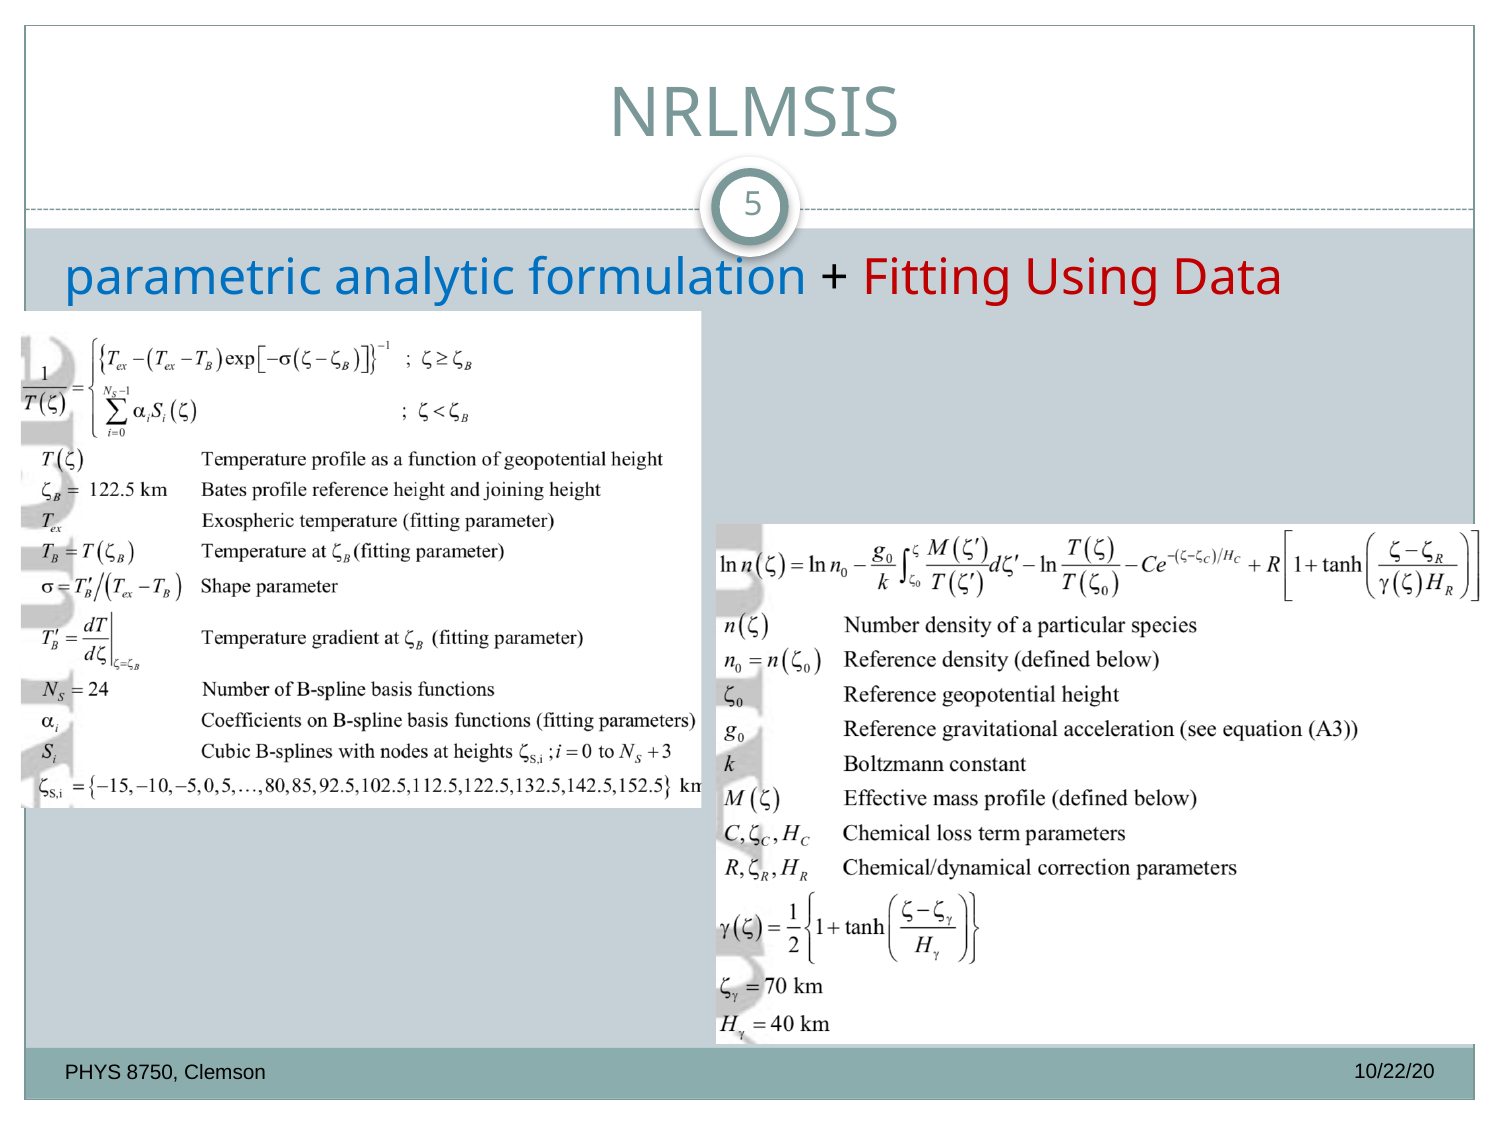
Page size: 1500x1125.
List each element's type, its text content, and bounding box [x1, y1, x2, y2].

picture [716, 524, 1488, 1045]
picture [20, 311, 702, 808]
footer PHYS 8750, Clemson [50, 1051, 638, 1112]
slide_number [950, 1054, 1450, 1111]
slide_number 5 [715, 168, 791, 237]
text_box parametric analytic formulation + Fitting Using Data [49, 237, 1475, 313]
text_box NRLMSIS [54, 32, 1455, 158]
